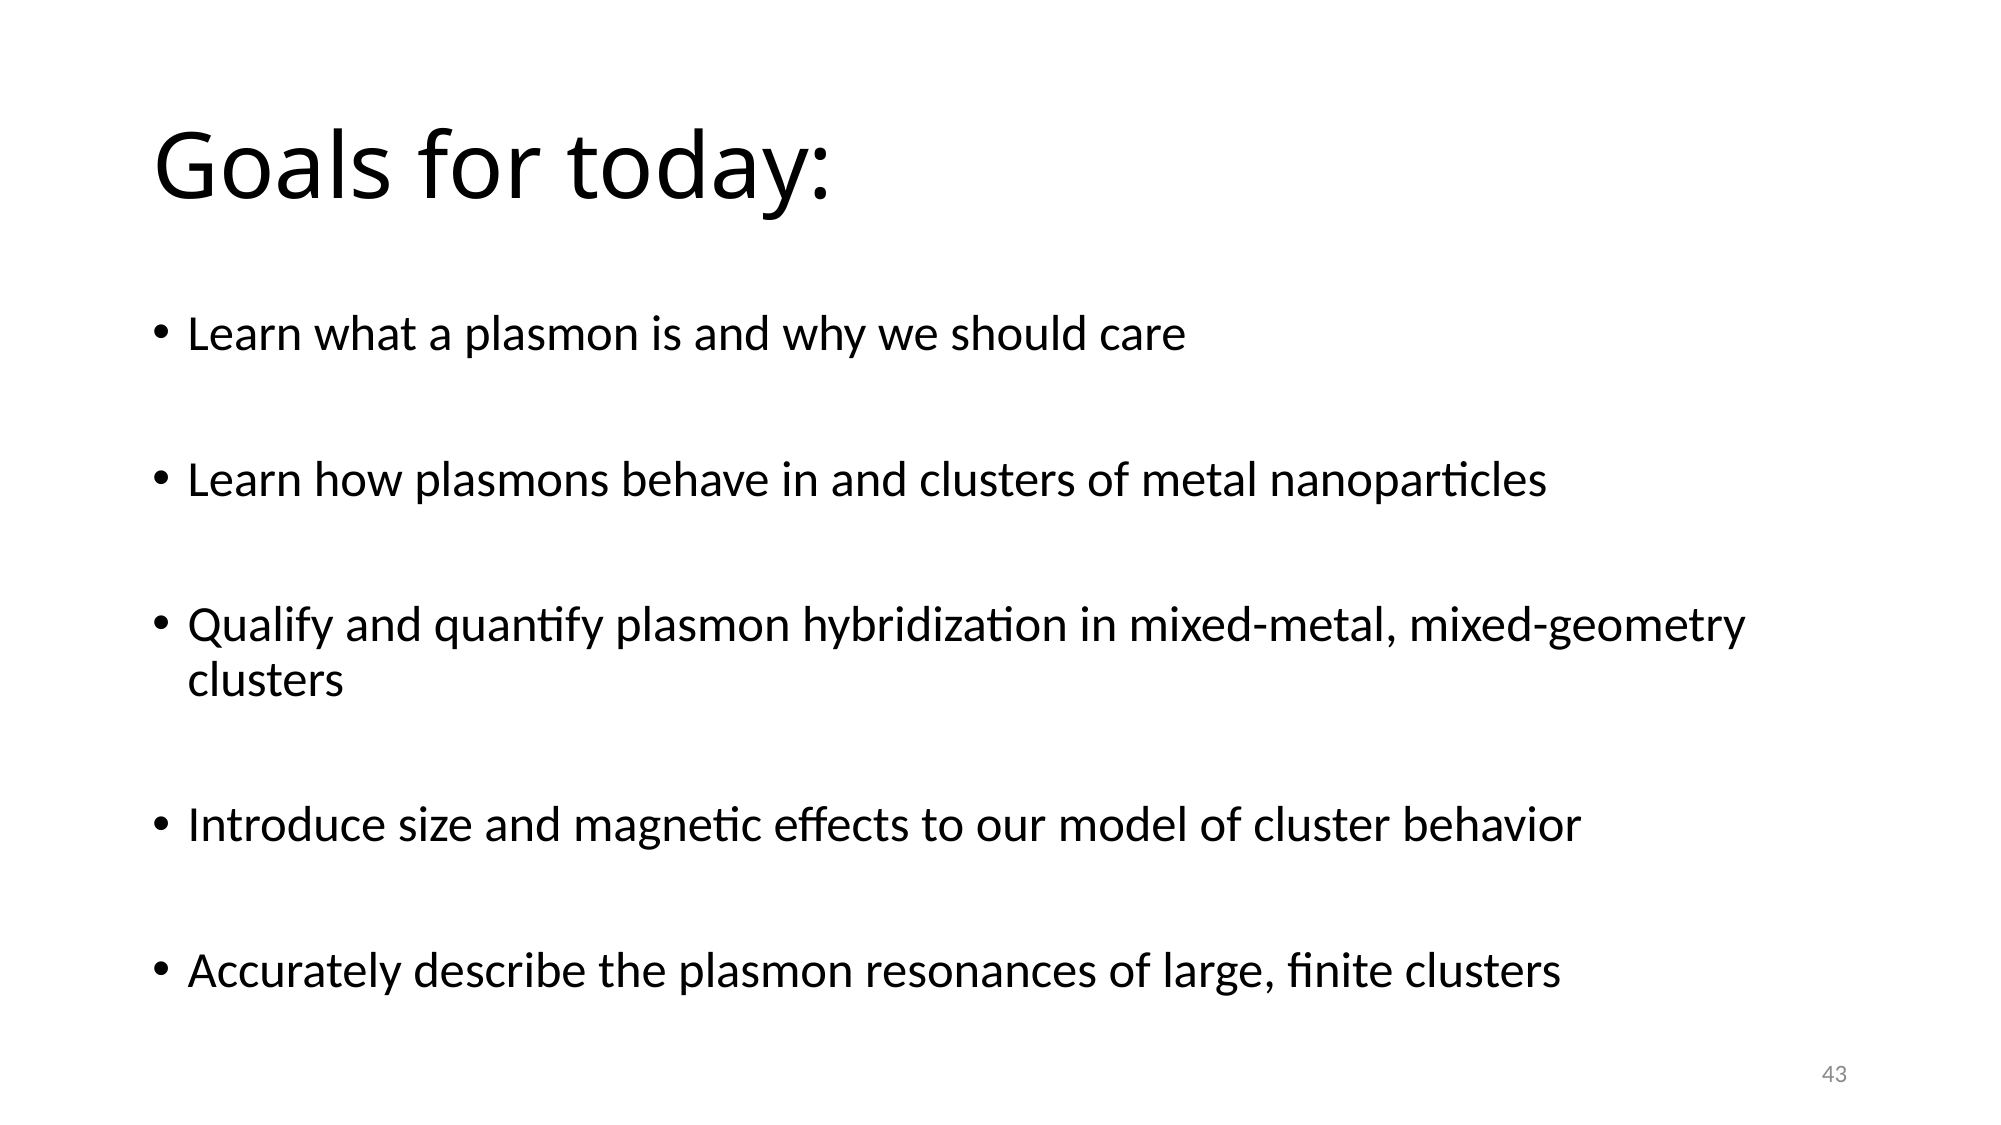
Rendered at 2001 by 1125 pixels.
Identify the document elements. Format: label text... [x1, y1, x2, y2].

list Learn what a plasmon is and why we should care Learn how plasmons behave in and clusters of metal nanoparticles Qualify and quantify plasmon hybridization in mixed-metal, mixed-geometry clusters Introduce size and magnetic effects to our model of cluster behavior Accurately describe the plasmon resonances of large, finite clusters [137, 299, 1863, 1014]
title Goals for today: [137, 59, 1863, 278]
slide_number 42 [1412, 1042, 1863, 1103]
